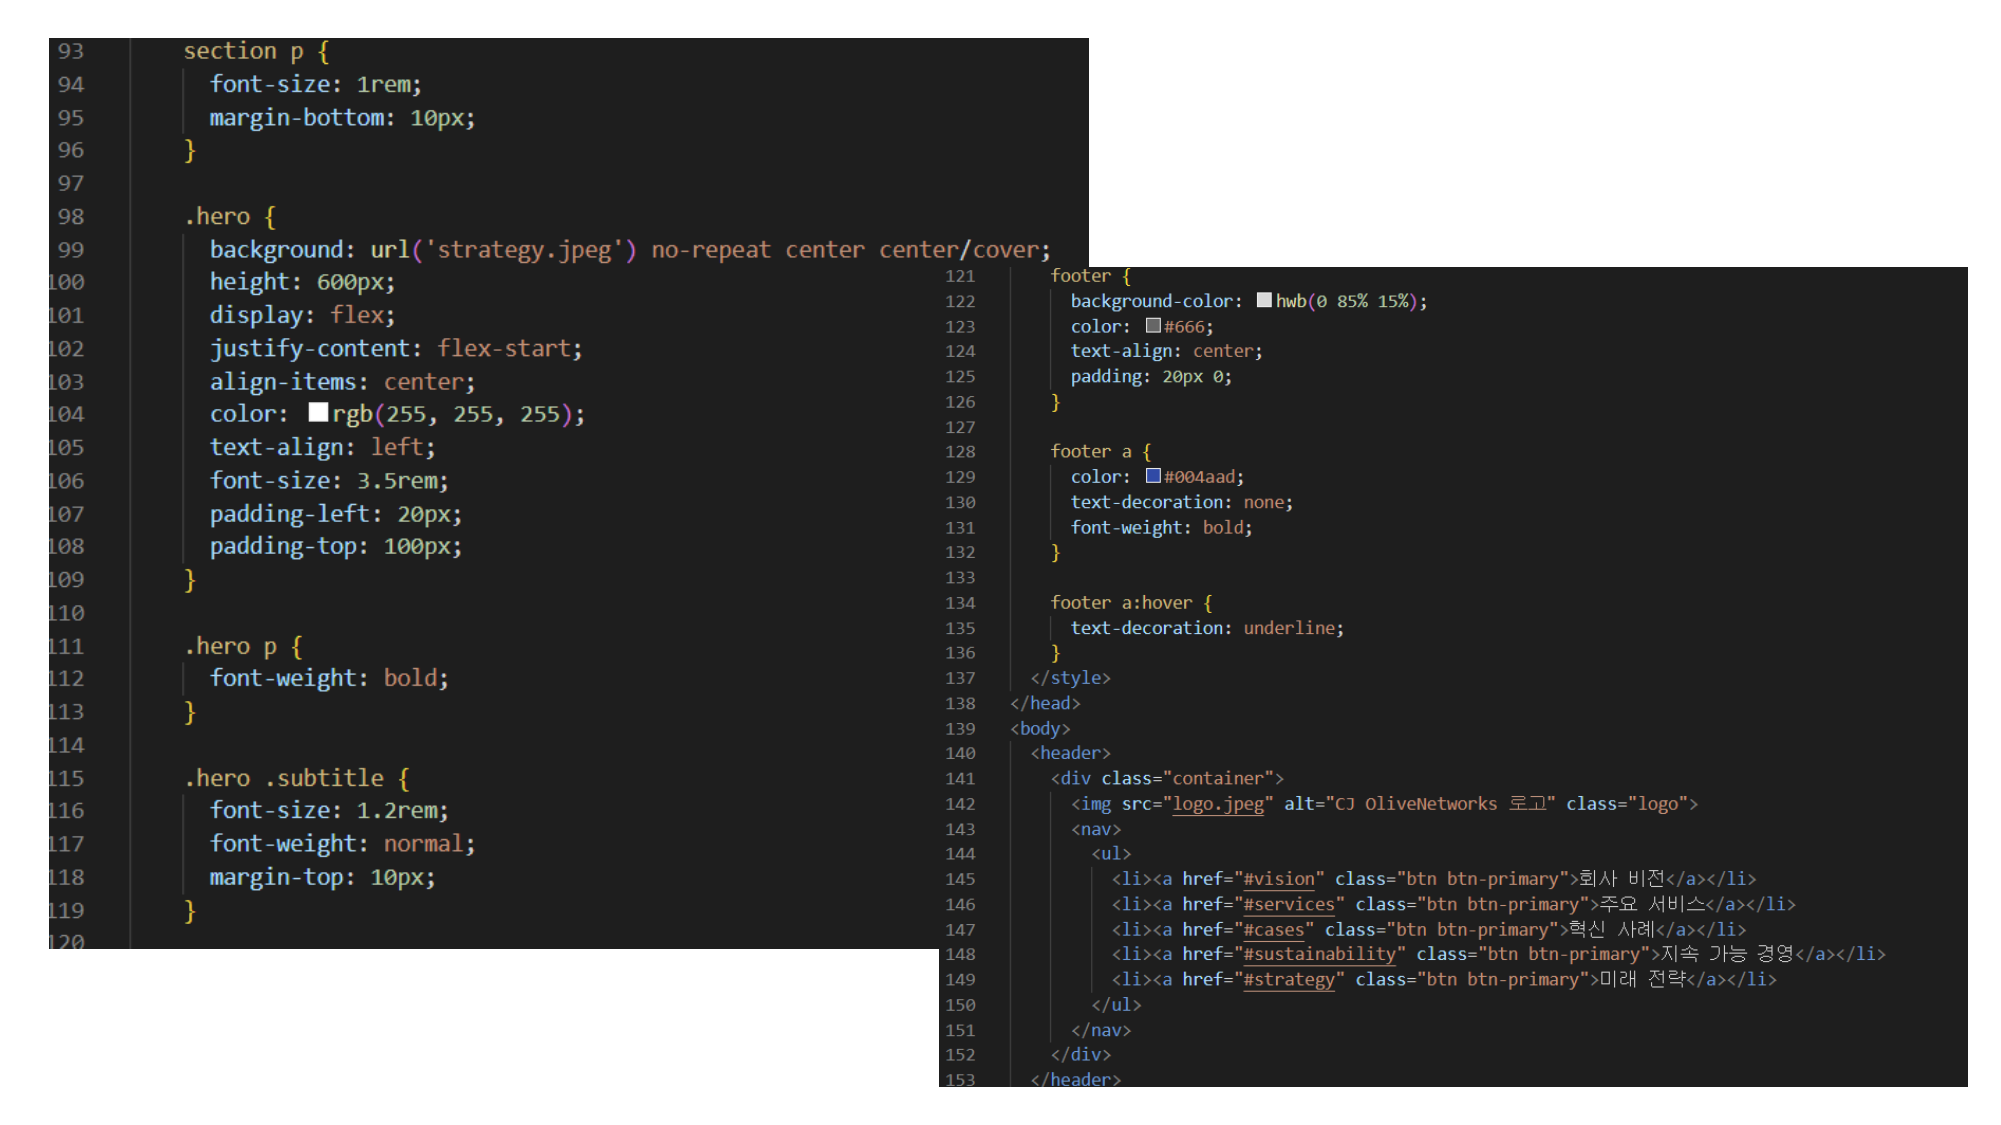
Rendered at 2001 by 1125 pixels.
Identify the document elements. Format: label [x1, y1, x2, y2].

picture [939, 267, 1968, 1087]
list [49, 38, 1089, 949]
